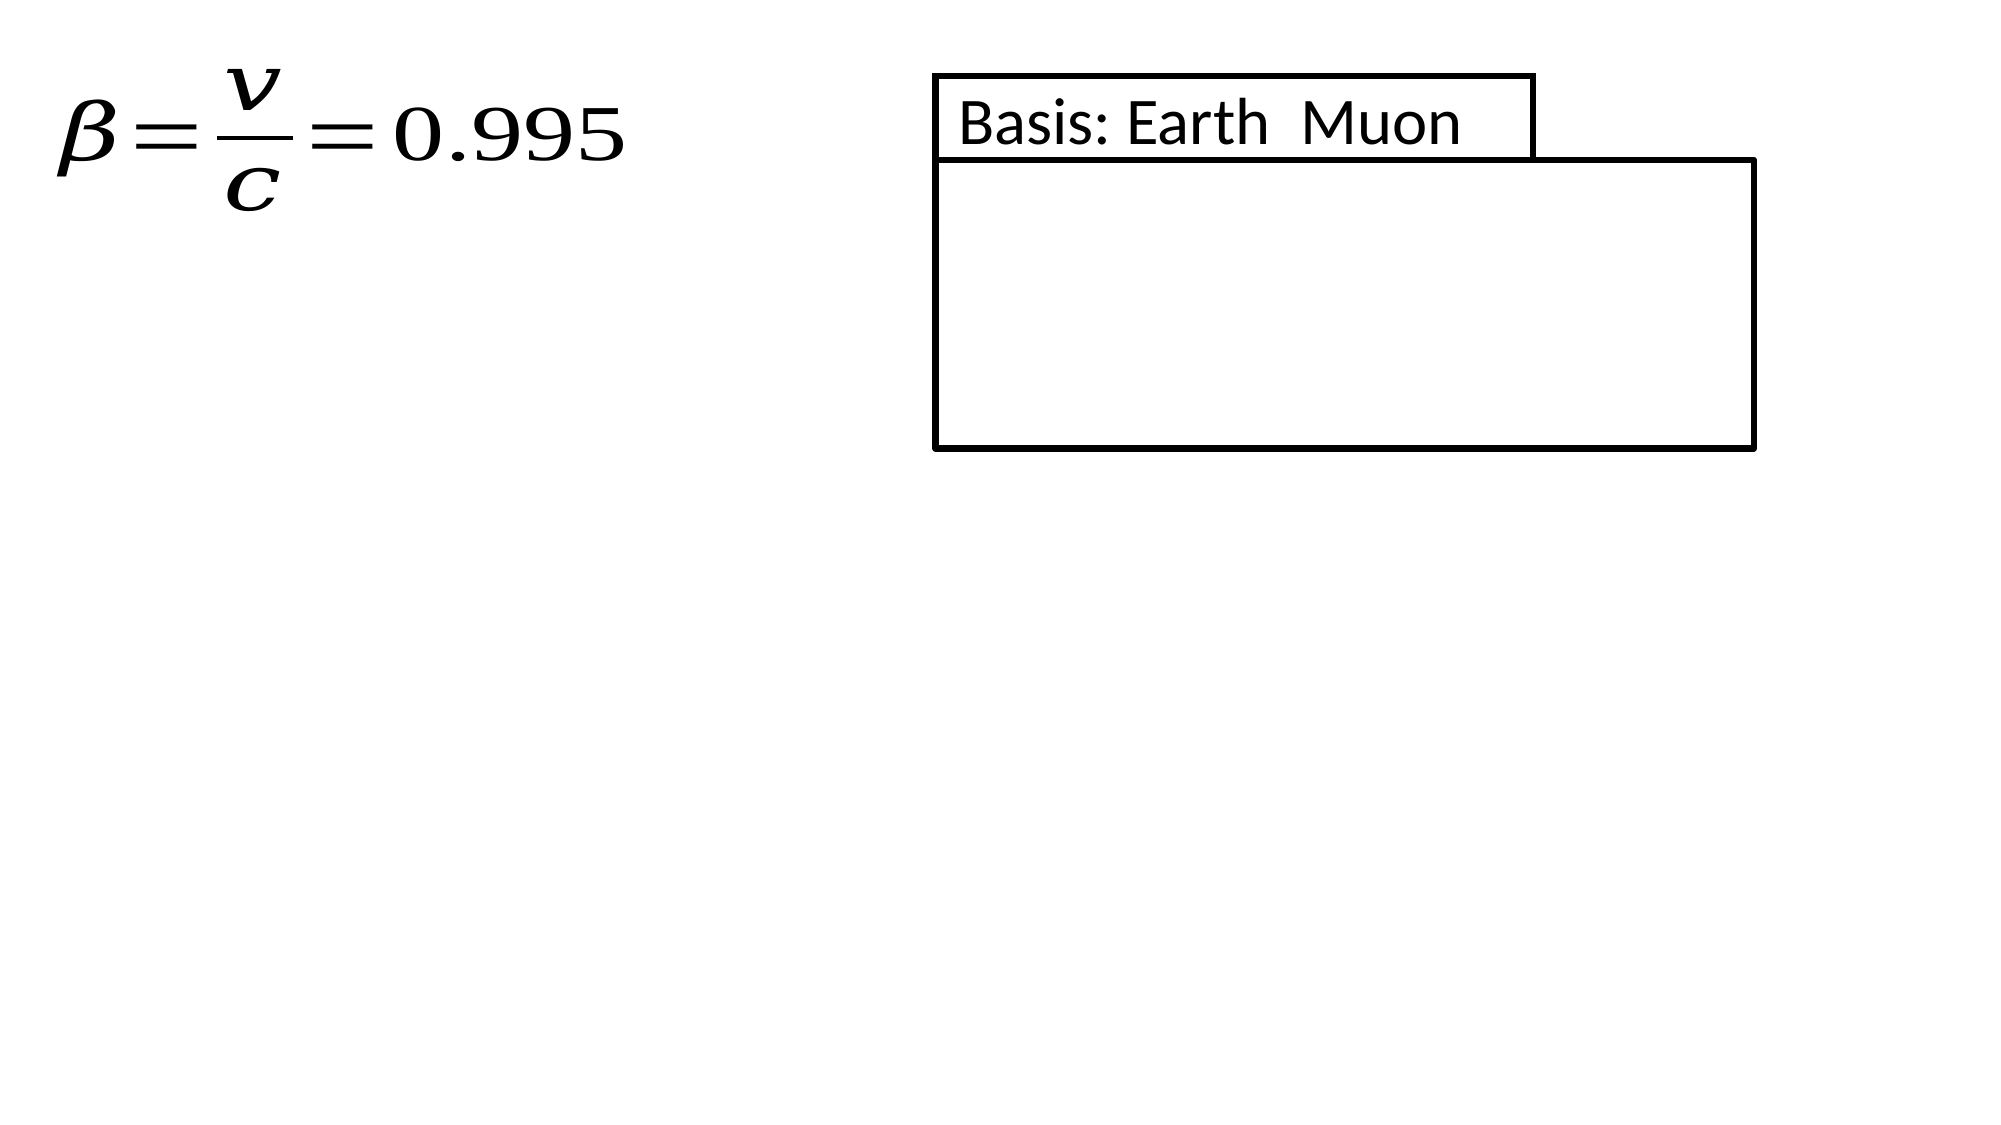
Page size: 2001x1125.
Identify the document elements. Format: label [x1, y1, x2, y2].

text_box [935, 70, 1754, 449]
